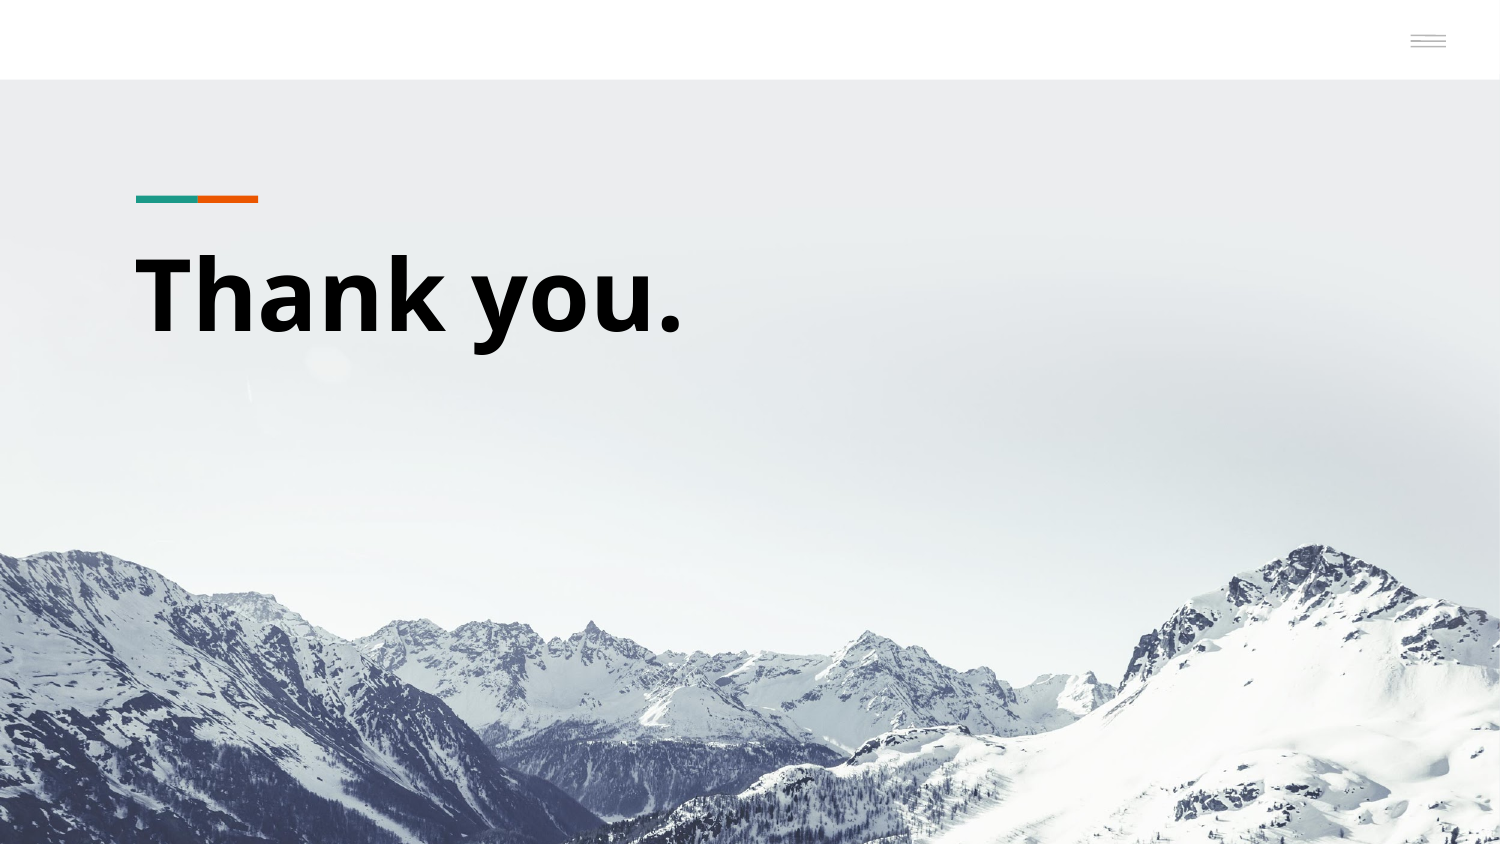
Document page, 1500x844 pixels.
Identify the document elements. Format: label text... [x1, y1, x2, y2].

text_box Thank you. [119, 216, 1381, 490]
picture [0, 80, 1500, 844]
